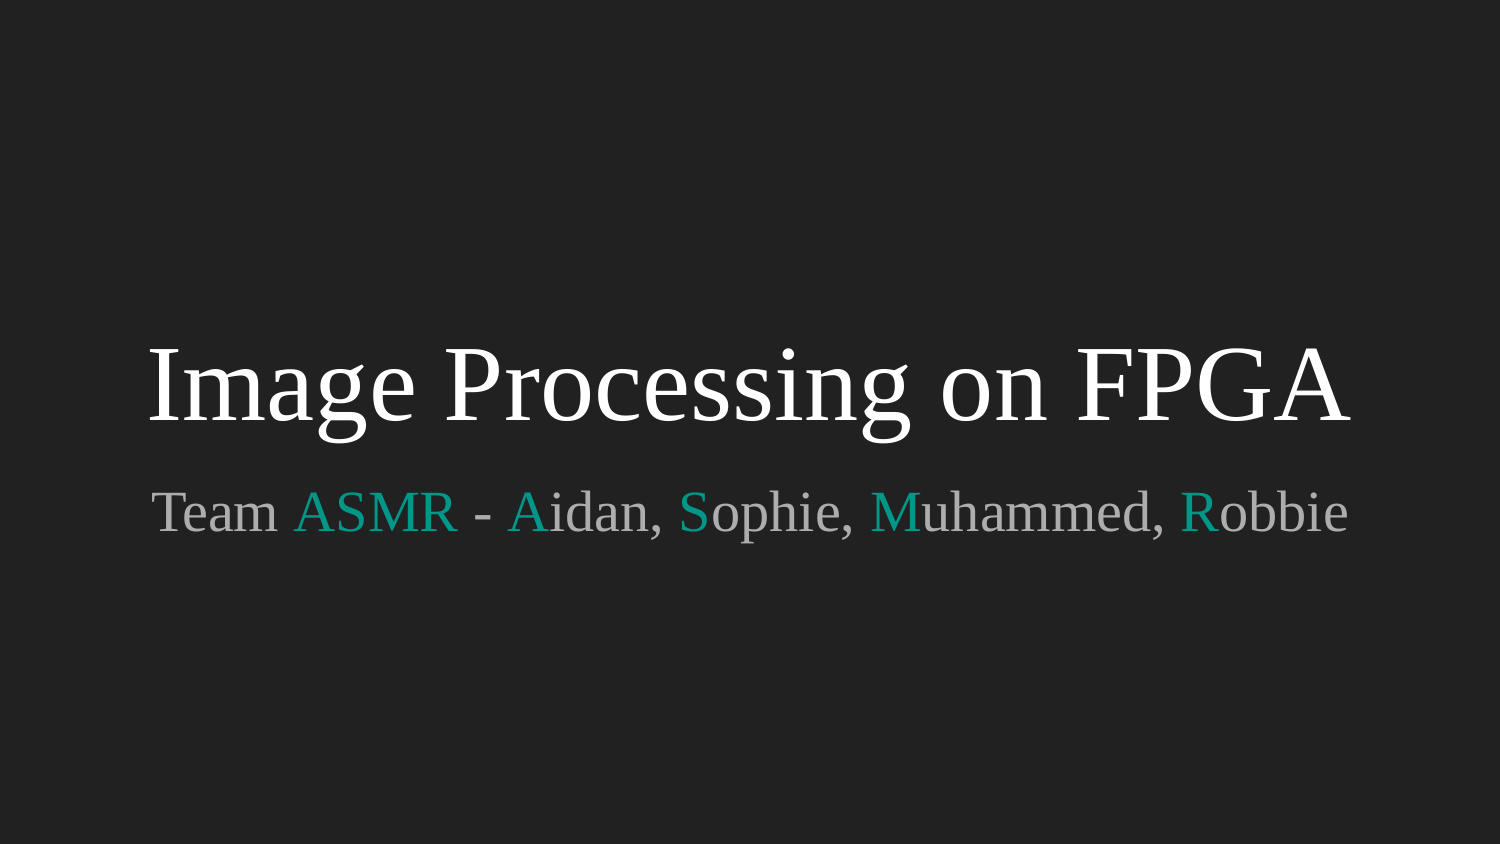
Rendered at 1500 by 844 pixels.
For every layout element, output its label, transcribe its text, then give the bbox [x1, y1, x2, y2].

title Image Processing on FPGA [51, 122, 1449, 459]
subtitle Team ASMR - Aidan, Sophie, Muhammed, Robbie [51, 464, 1449, 595]
